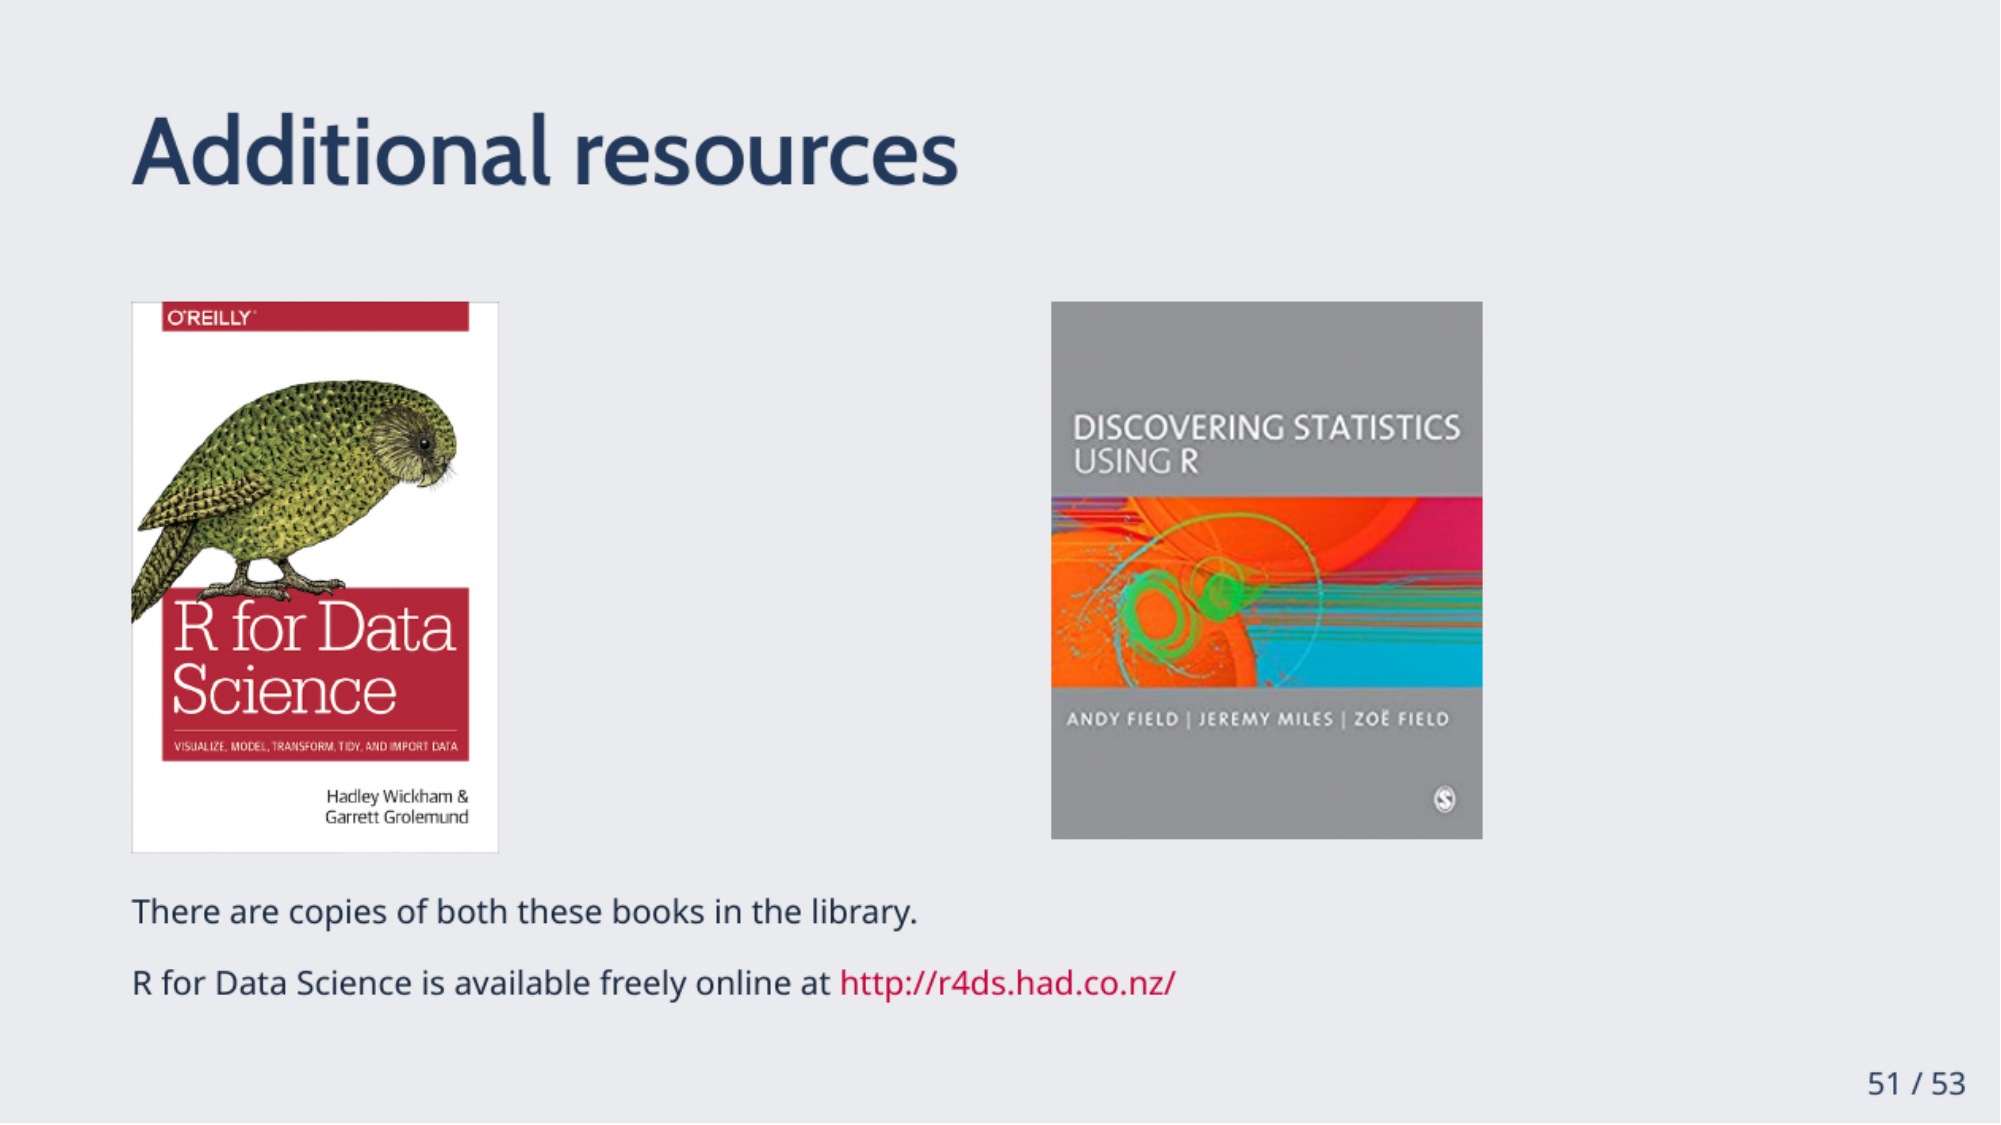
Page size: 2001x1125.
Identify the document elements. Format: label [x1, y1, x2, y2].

list [0, 0, 2000, 1125]
